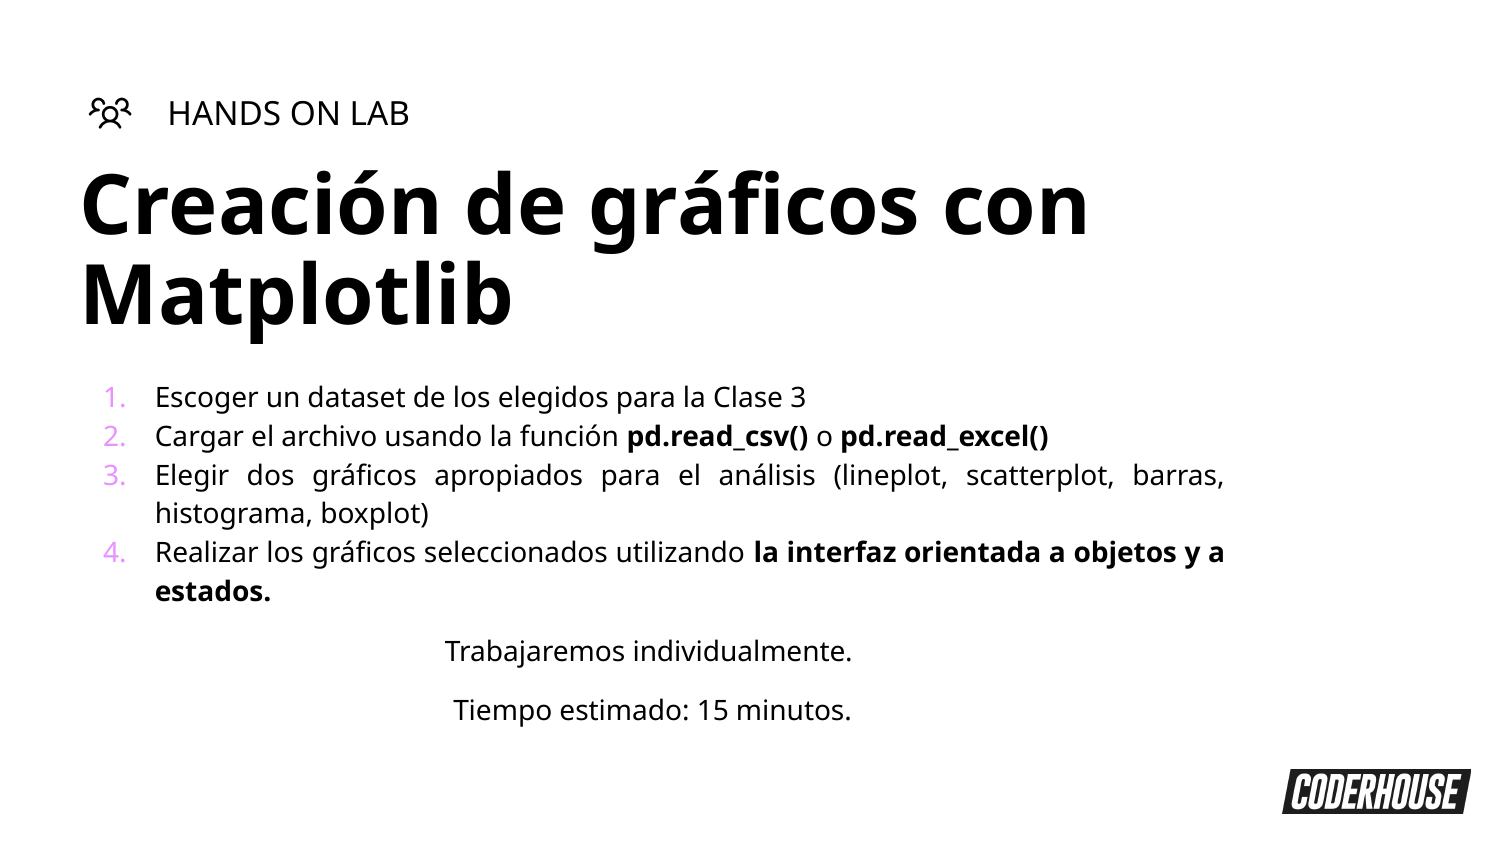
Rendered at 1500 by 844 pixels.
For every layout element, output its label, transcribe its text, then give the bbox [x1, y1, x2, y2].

text_box HANDS ON LAB [152, 76, 632, 147]
picture [1281, 769, 1471, 814]
text_box Creación de gráficos con Matplotlib [64, 147, 1436, 358]
text_box Escoger un dataset de los elegidos para la Clase 3 Cargar el archivo usando la función pd.read_csv() o pd.read_excel() Elegir dos gráficos apropiados para el análisis (lineplot, scatterplot, barras, histograma, boxplot) Realizar los gráficos seleccionados utilizando la interfaz orientada a objetos y a estados. Trabajaremos individualmente. Tiempo estimado: 15 minutos. [64, 359, 1241, 801]
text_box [74, 76, 146, 148]
